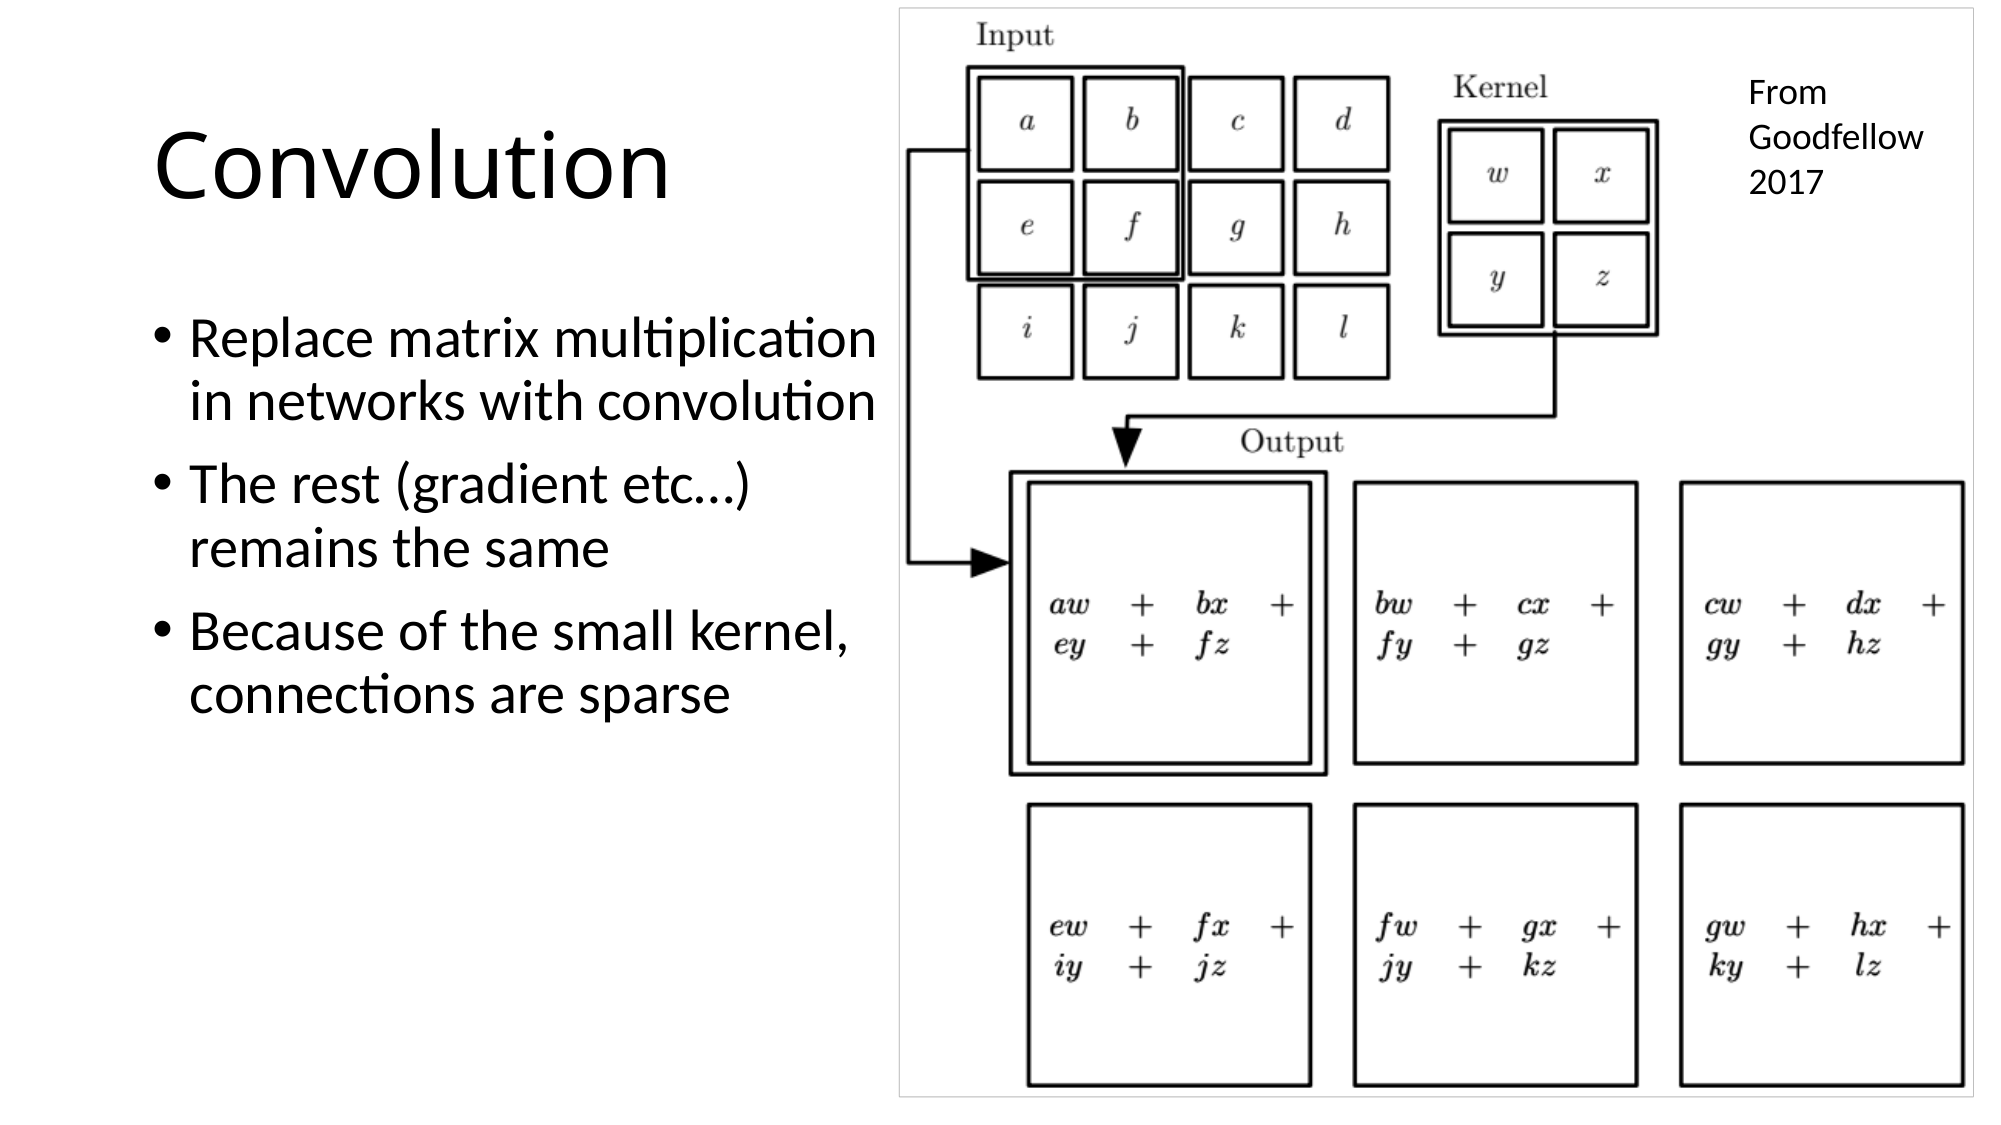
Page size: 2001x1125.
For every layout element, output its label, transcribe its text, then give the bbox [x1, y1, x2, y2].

list Replace matrix multiplication in networks with convolution The rest (gradient etc…) remains the same Because of the small kernel, connections are sparse [137, 299, 864, 1014]
title Convolution [137, 59, 864, 278]
picture [864, 0, 2000, 1125]
